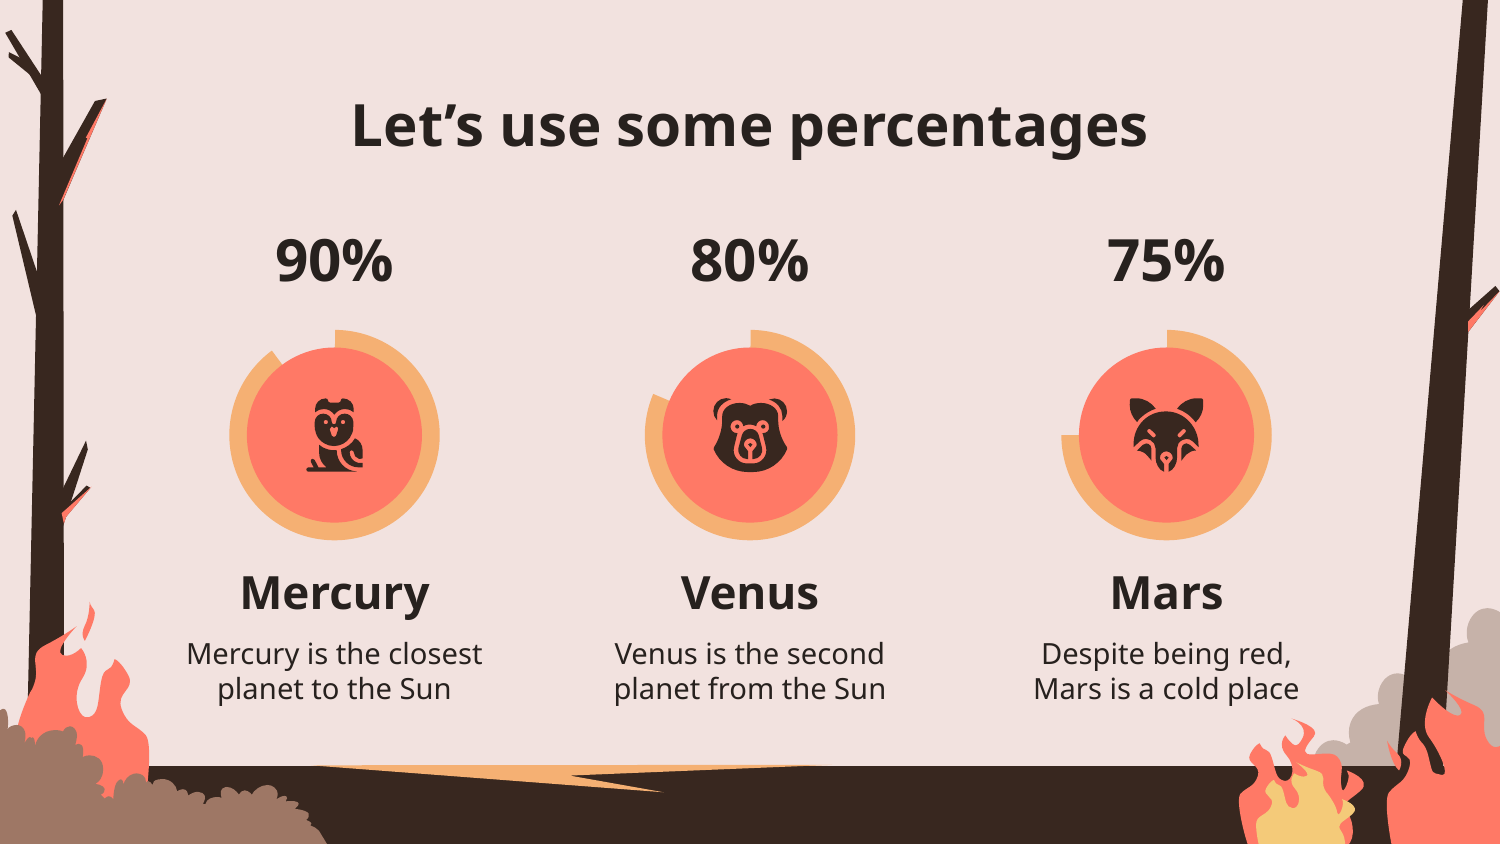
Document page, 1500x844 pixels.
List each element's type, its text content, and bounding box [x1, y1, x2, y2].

subtitle Mercury is the closest planet to the Sun [156, 635, 513, 715]
text_box [644, 329, 856, 541]
subtitle Despite being red, Mars is a cold place [988, 635, 1345, 715]
title 80% [635, 219, 865, 308]
text_box [246, 347, 423, 523]
title 75% [1051, 219, 1282, 308]
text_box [305, 398, 363, 472]
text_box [1129, 398, 1204, 473]
title Let’s use some percentages [118, 72, 1382, 167]
subtitle Mars [988, 561, 1345, 635]
text_box [229, 329, 440, 541]
text_box [662, 347, 838, 523]
subtitle Venus is the second planet from the Sun [571, 635, 929, 715]
title 90% [219, 219, 450, 308]
text_box [1078, 347, 1255, 523]
subtitle Venus [571, 561, 929, 635]
text_box [1061, 329, 1272, 541]
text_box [713, 397, 788, 473]
subtitle Mercury [156, 561, 513, 635]
